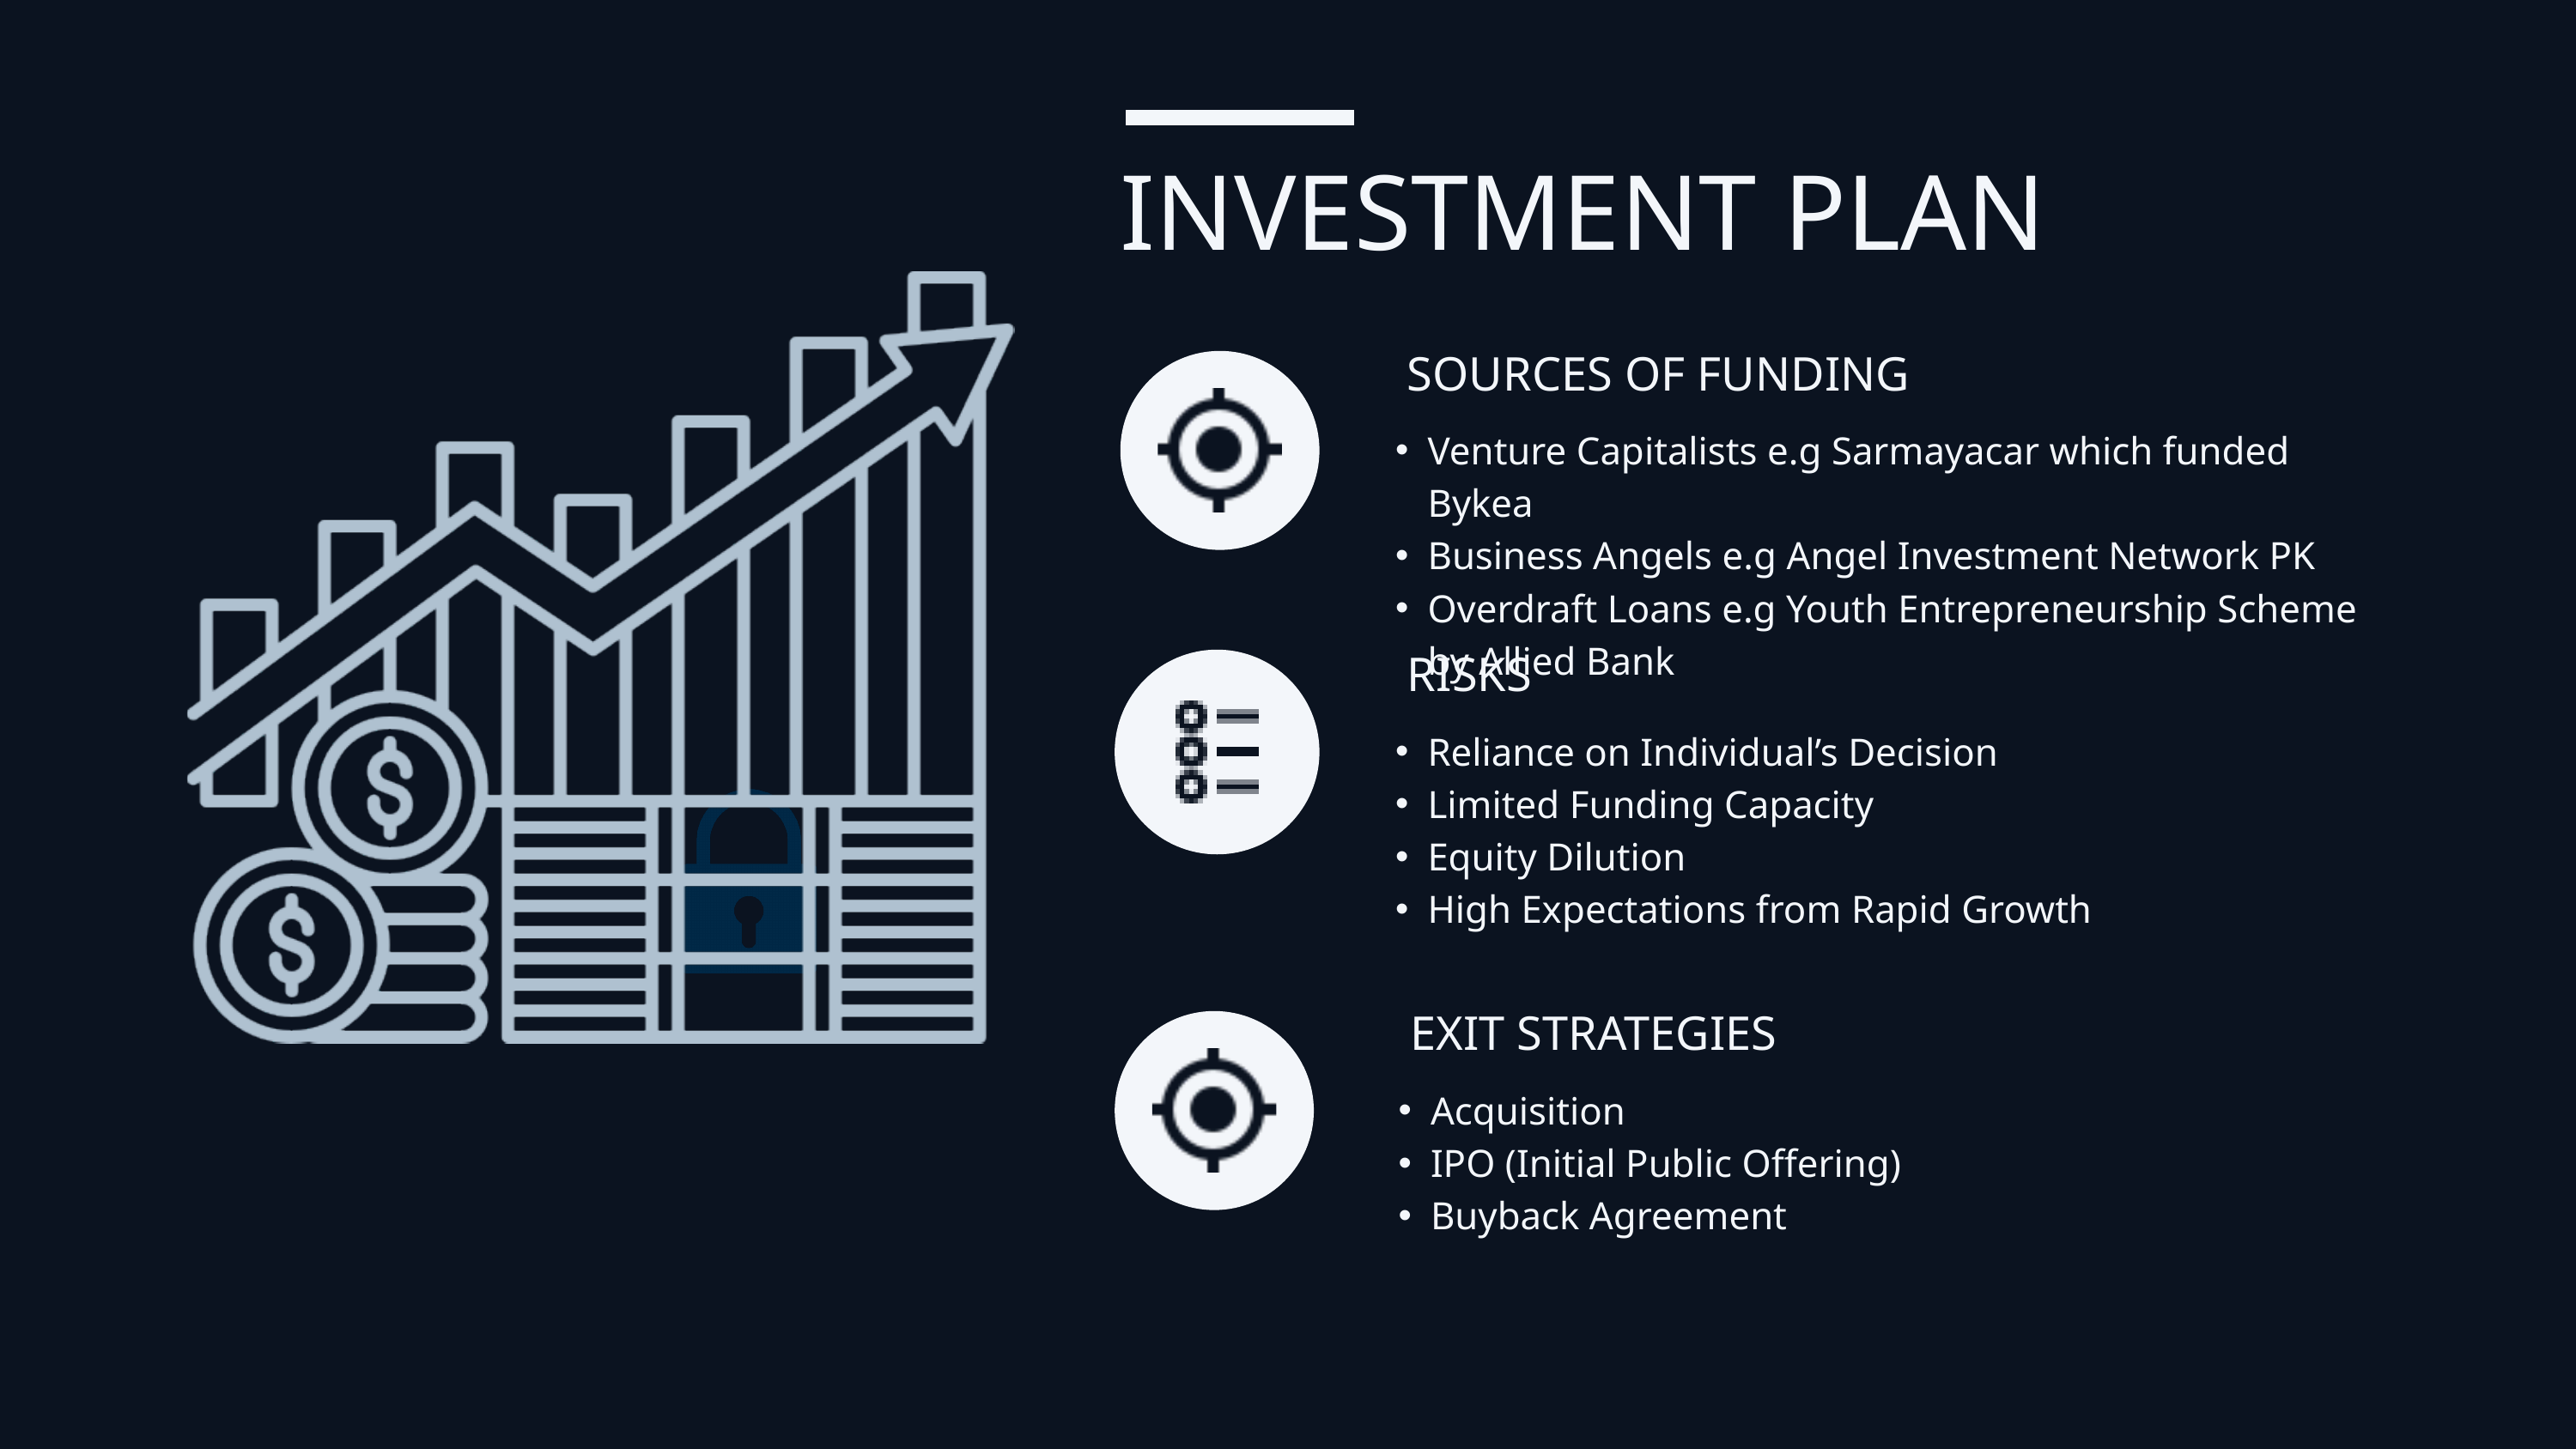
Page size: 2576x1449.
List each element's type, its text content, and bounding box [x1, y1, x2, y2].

text_box SOURCES OF FUNDING [1406, 369, 2056, 400]
text_box [186, 271, 1015, 1044]
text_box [1114, 649, 1320, 855]
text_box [1120, 350, 1320, 550]
text_box Venture Capitalists e.g Sarmayacar which funded Bykea Business Angels e.g Angel Investment Network PK Overdraft Loans e.g Youth Entrepreneurship Scheme by Allied Bank [1363, 419, 2372, 682]
text_box INVESTMENT PLAN [1120, 161, 2398, 271]
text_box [1126, 109, 1355, 126]
text_box Acquisition IPO (Initial Public Offering) Buyback Agreement [1366, 1079, 2240, 1238]
text_box EXIT STRATEGIES [1410, 1029, 2058, 1060]
text_box RISKS [1406, 670, 1956, 701]
text_box Reliance on Individual’s Decision Limited Funding Capacity Equity Dilution High Expectations from Rapid Growth [1364, 720, 2324, 984]
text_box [1114, 1010, 1315, 1210]
